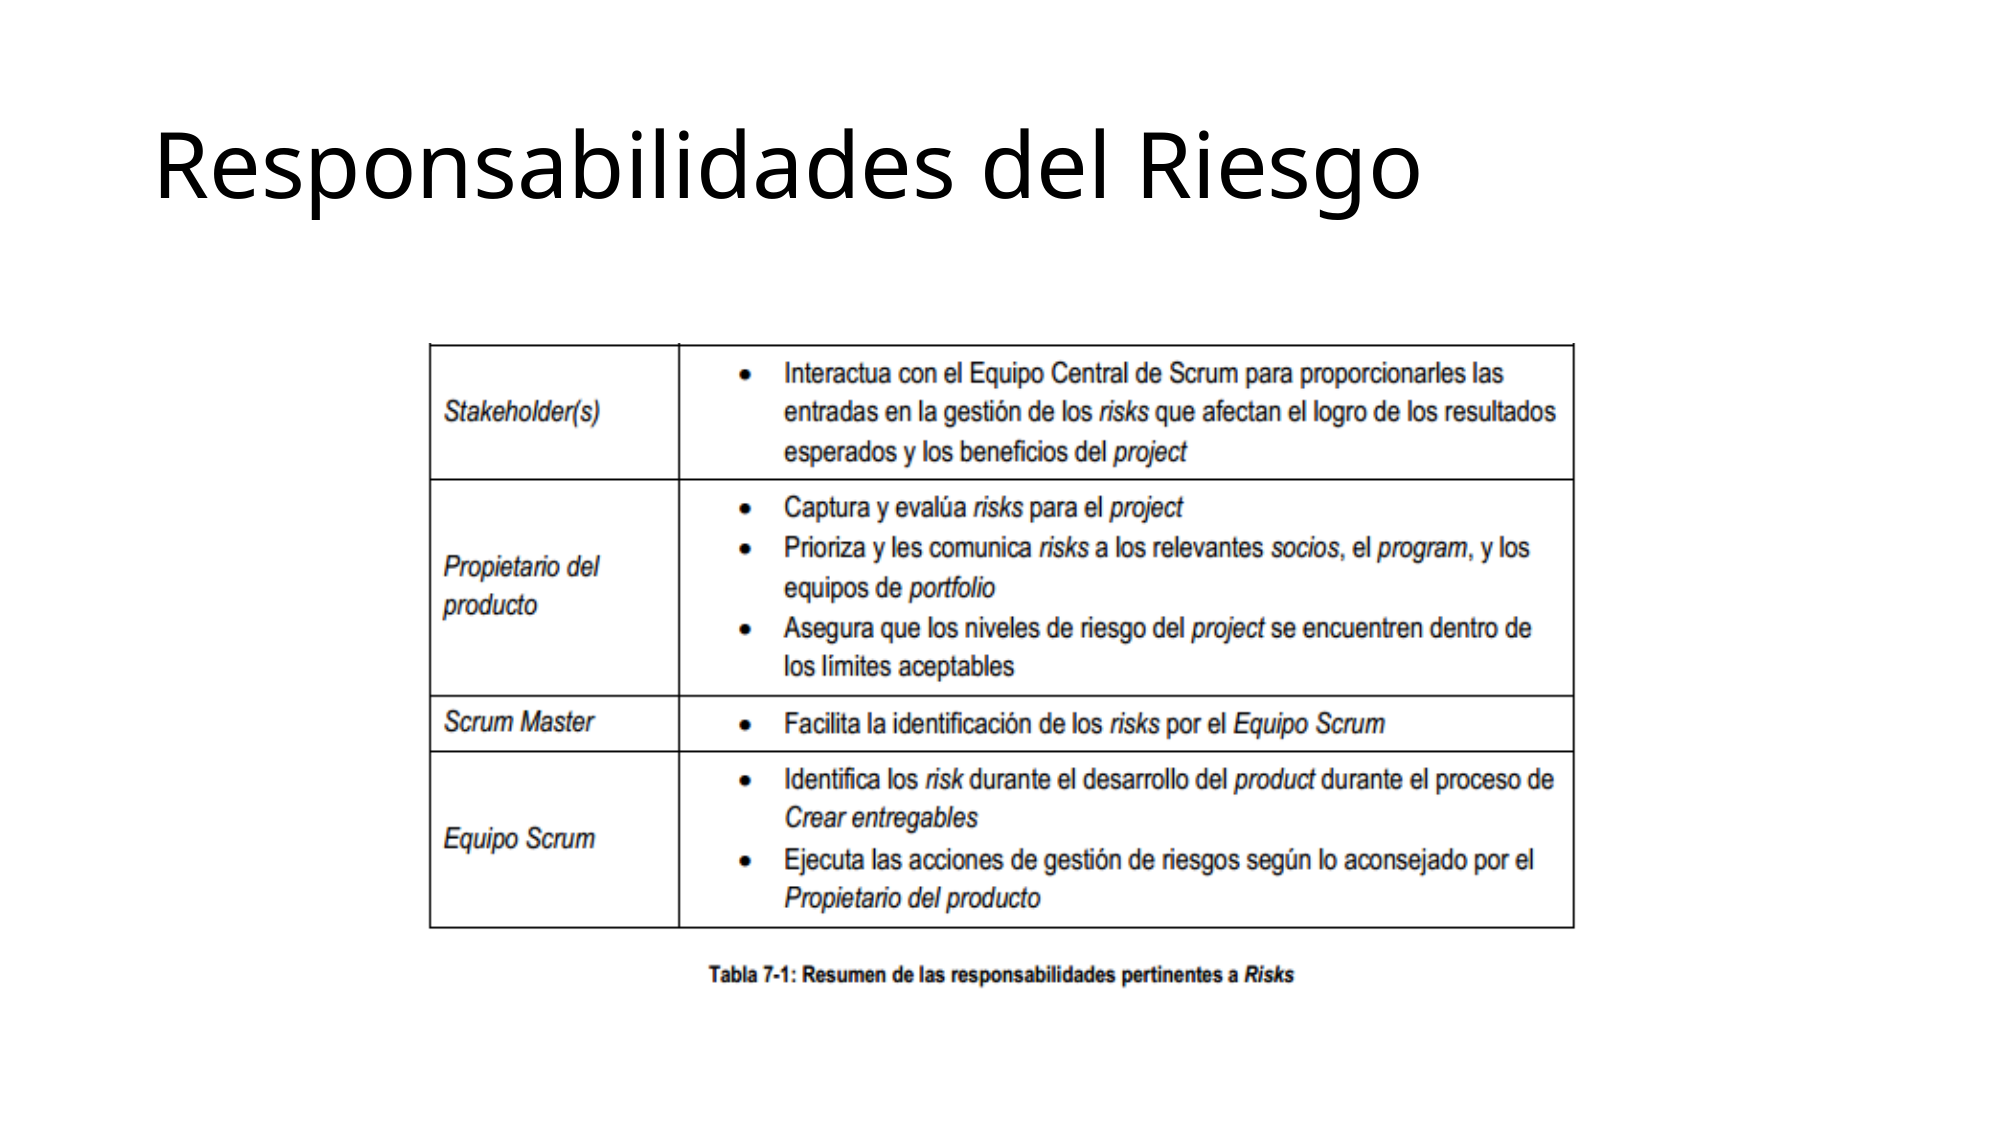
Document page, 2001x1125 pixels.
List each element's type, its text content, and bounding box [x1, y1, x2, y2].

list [420, 343, 1579, 998]
title Responsabilidades del Riesgo [137, 59, 1863, 278]
